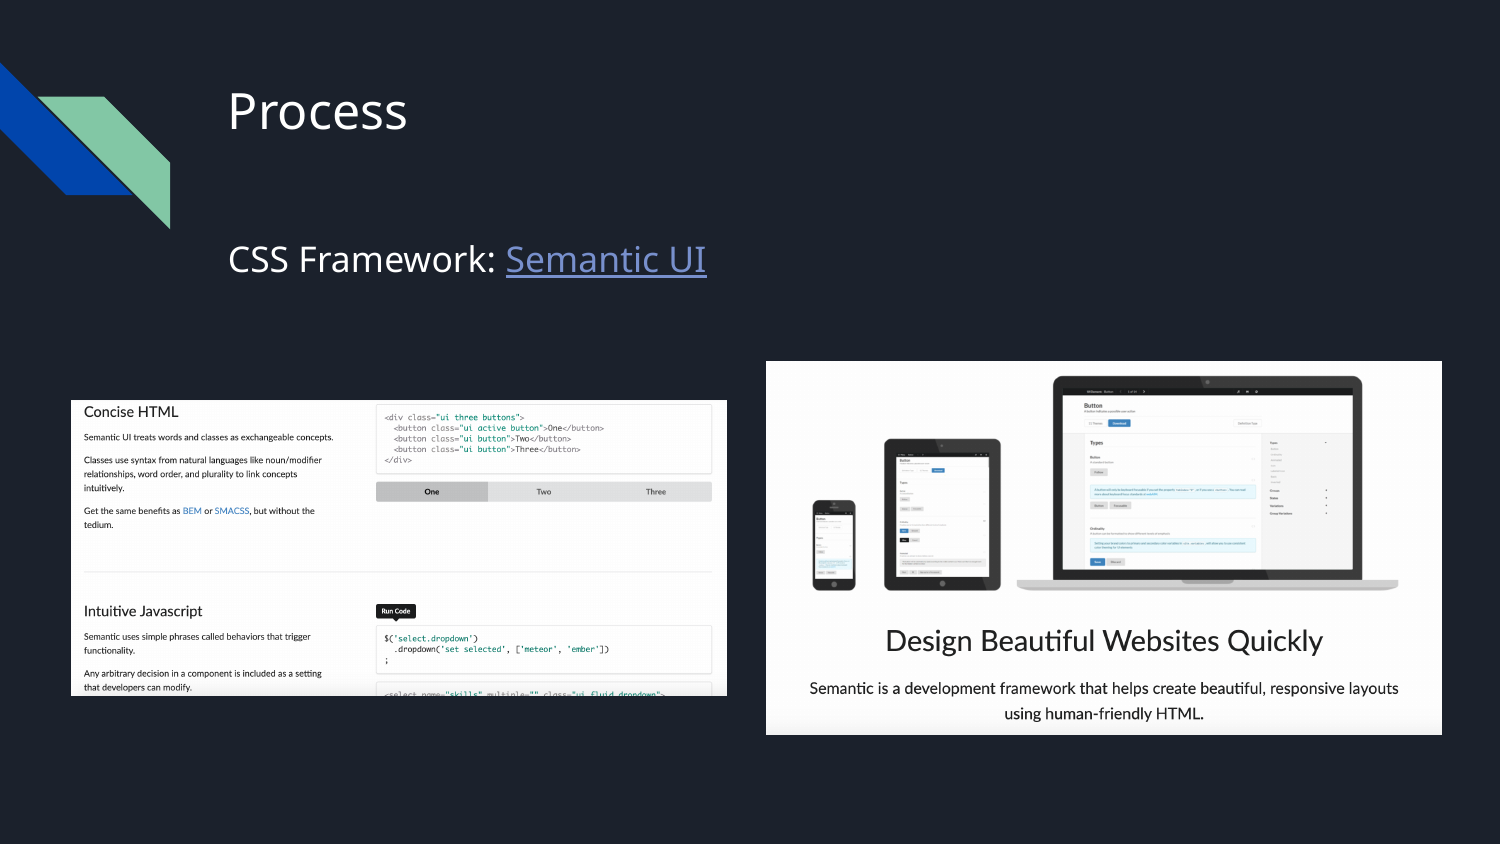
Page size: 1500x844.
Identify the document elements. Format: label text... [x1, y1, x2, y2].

title Process [212, 64, 1368, 214]
picture [71, 400, 727, 696]
list CSS Framework: Semantic UI [212, 214, 1368, 735]
picture [766, 361, 1443, 735]
